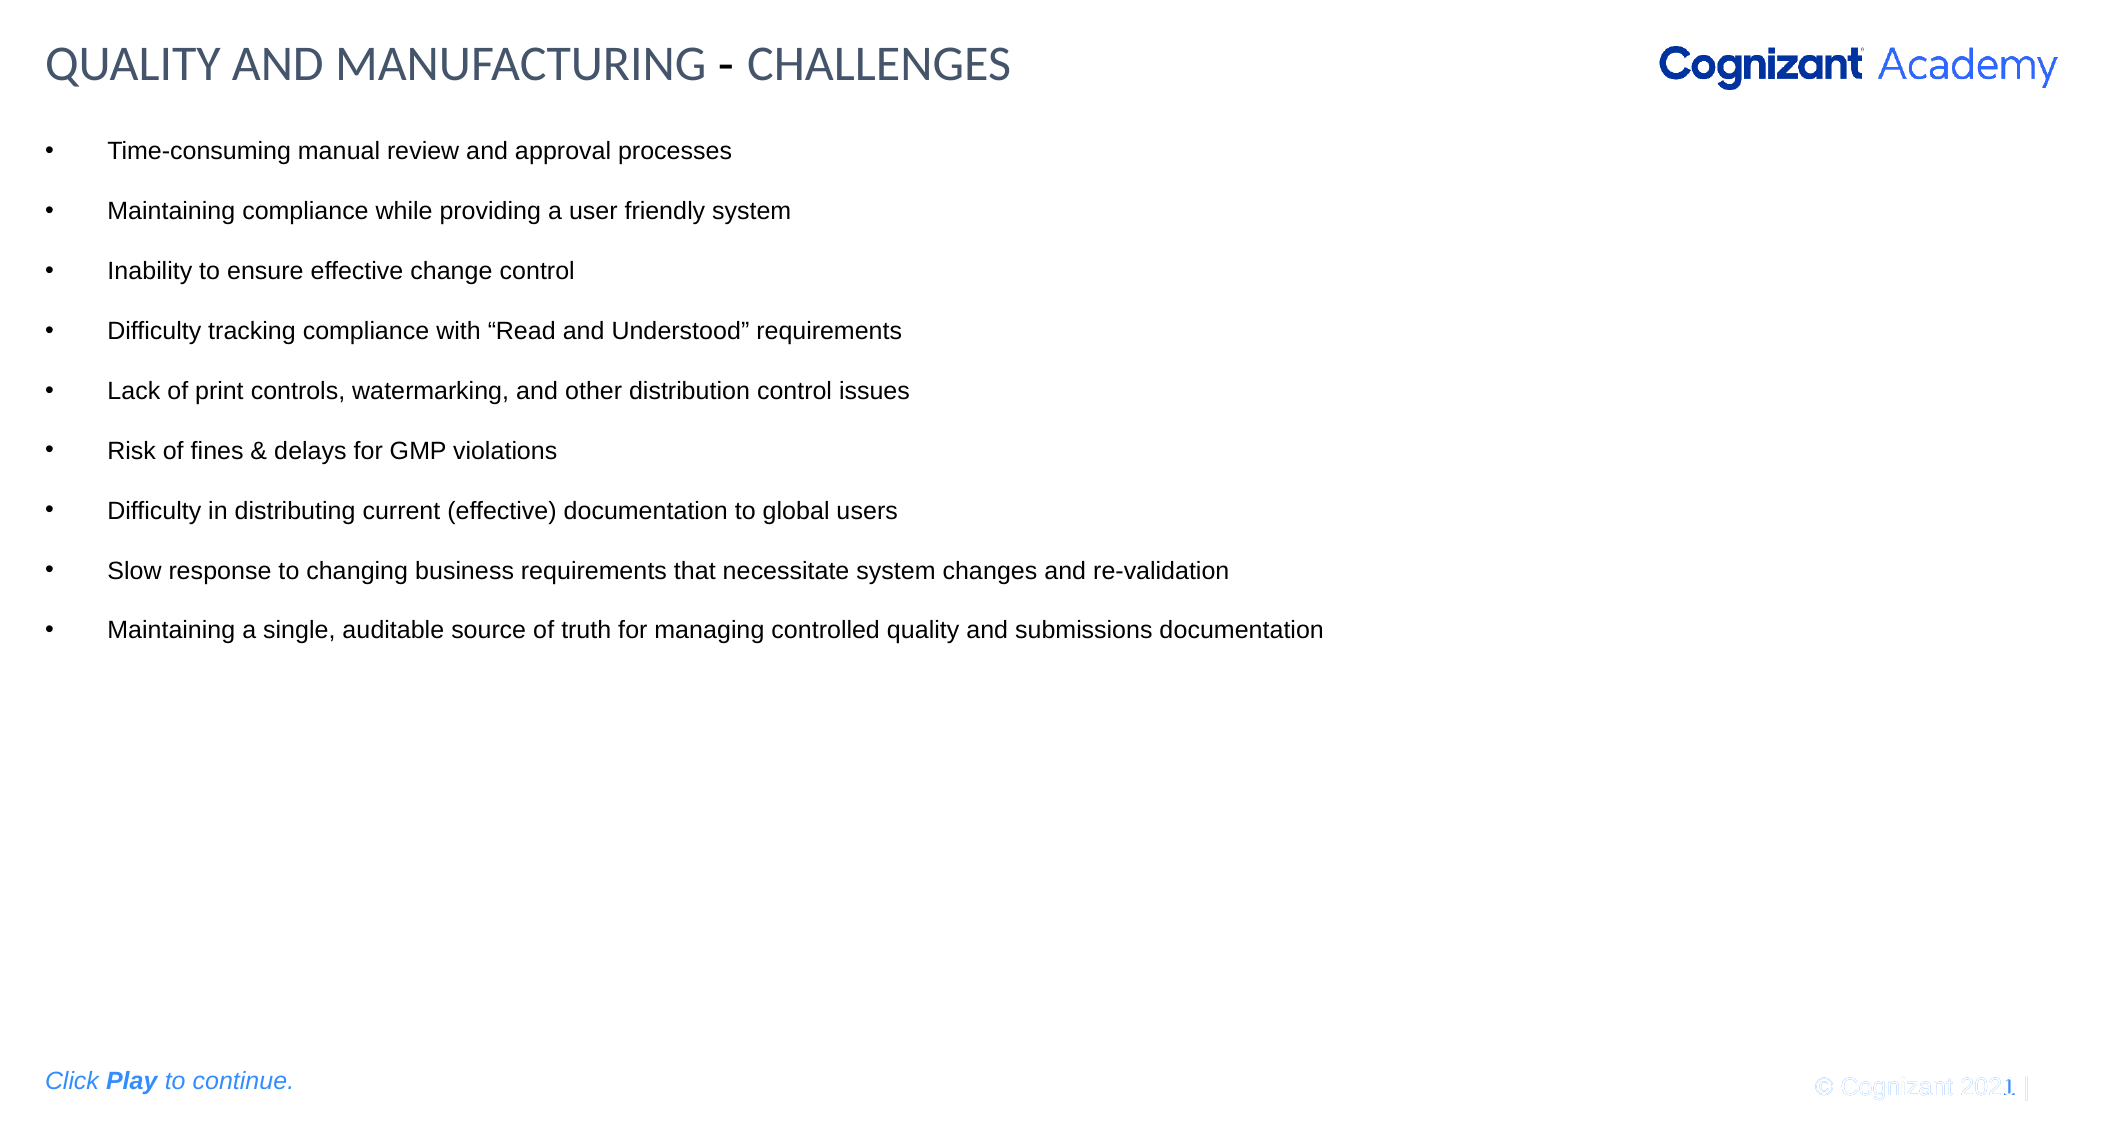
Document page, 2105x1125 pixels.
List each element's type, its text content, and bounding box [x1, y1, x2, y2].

text_box © Cognizant 2020 | [1800, 1063, 2053, 1108]
picture [1633, 15, 2084, 117]
list Click Play to continue. [45, 1065, 1238, 1110]
list Time-consuming manual review and approval processes Maintaining compliance while providing a user friendly system Inability to ensure effective change control Difficulty tracking compliance with “Read and Understood” requirements Lack of print controls, watermarking, and other distribution control issues Risk of fines & delays for GMP violations Difficulty in distributing current (effective) documentation to global users Slow response to changing business requirements that necessitate system changes and re-validation Maintaining a single, auditable source of truth for managing controlled quality and submissions documentation [45, 135, 2055, 707]
title QUALITY AND MANUFACTURING - CHALLENGES [45, 29, 1638, 100]
